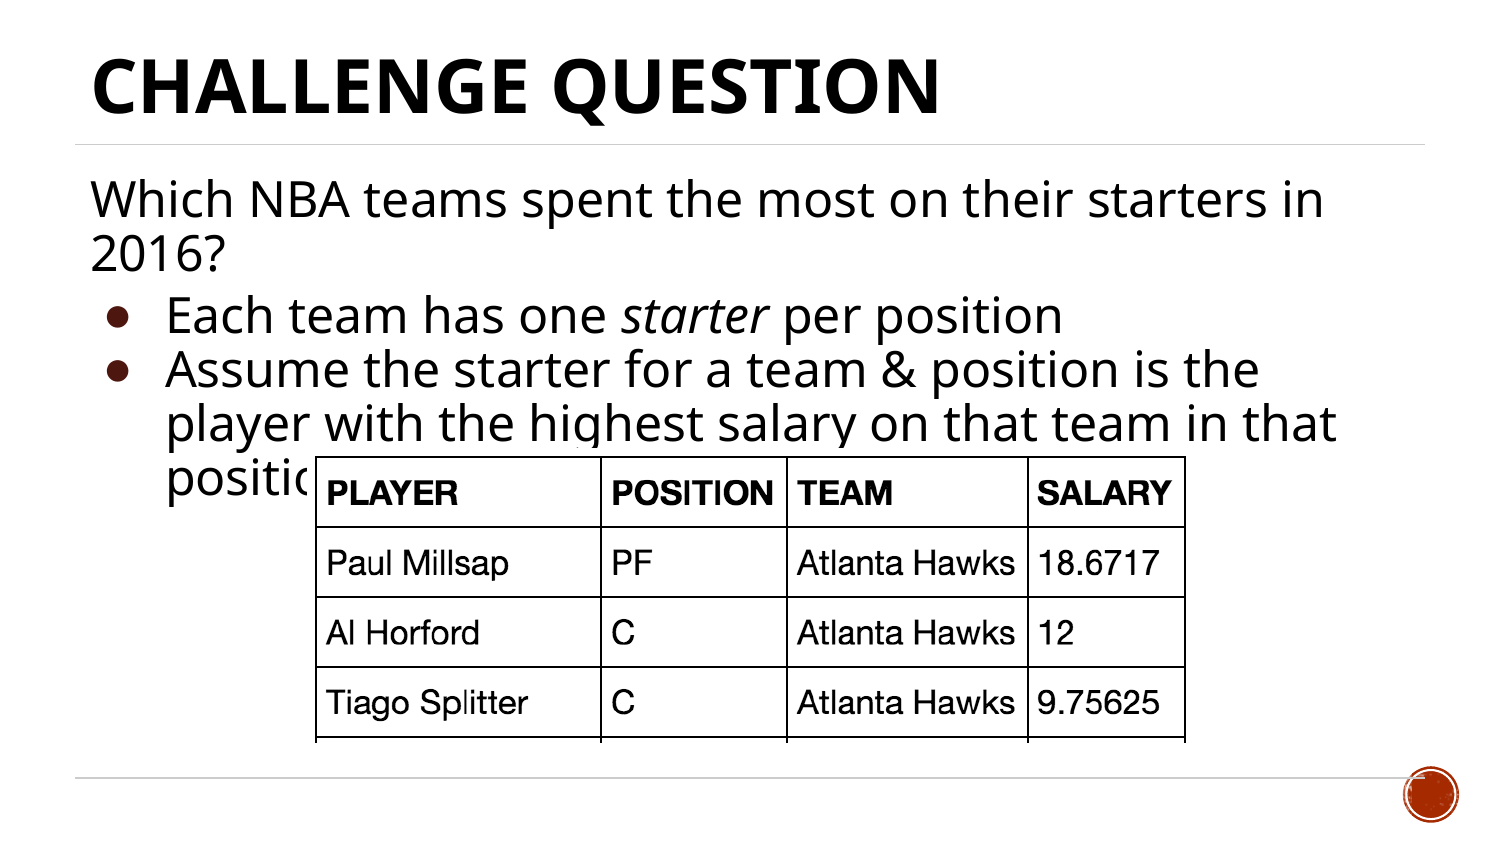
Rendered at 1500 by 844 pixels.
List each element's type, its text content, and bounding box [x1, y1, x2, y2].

picture [307, 448, 1193, 743]
title Challenge Question [75, 33, 1175, 145]
list Which NBA teams spent the most on their starters in 2016? Each team has one starter per position Assume the starter for a team & position is the player with the highest salary on that team in that position [75, 159, 1425, 754]
